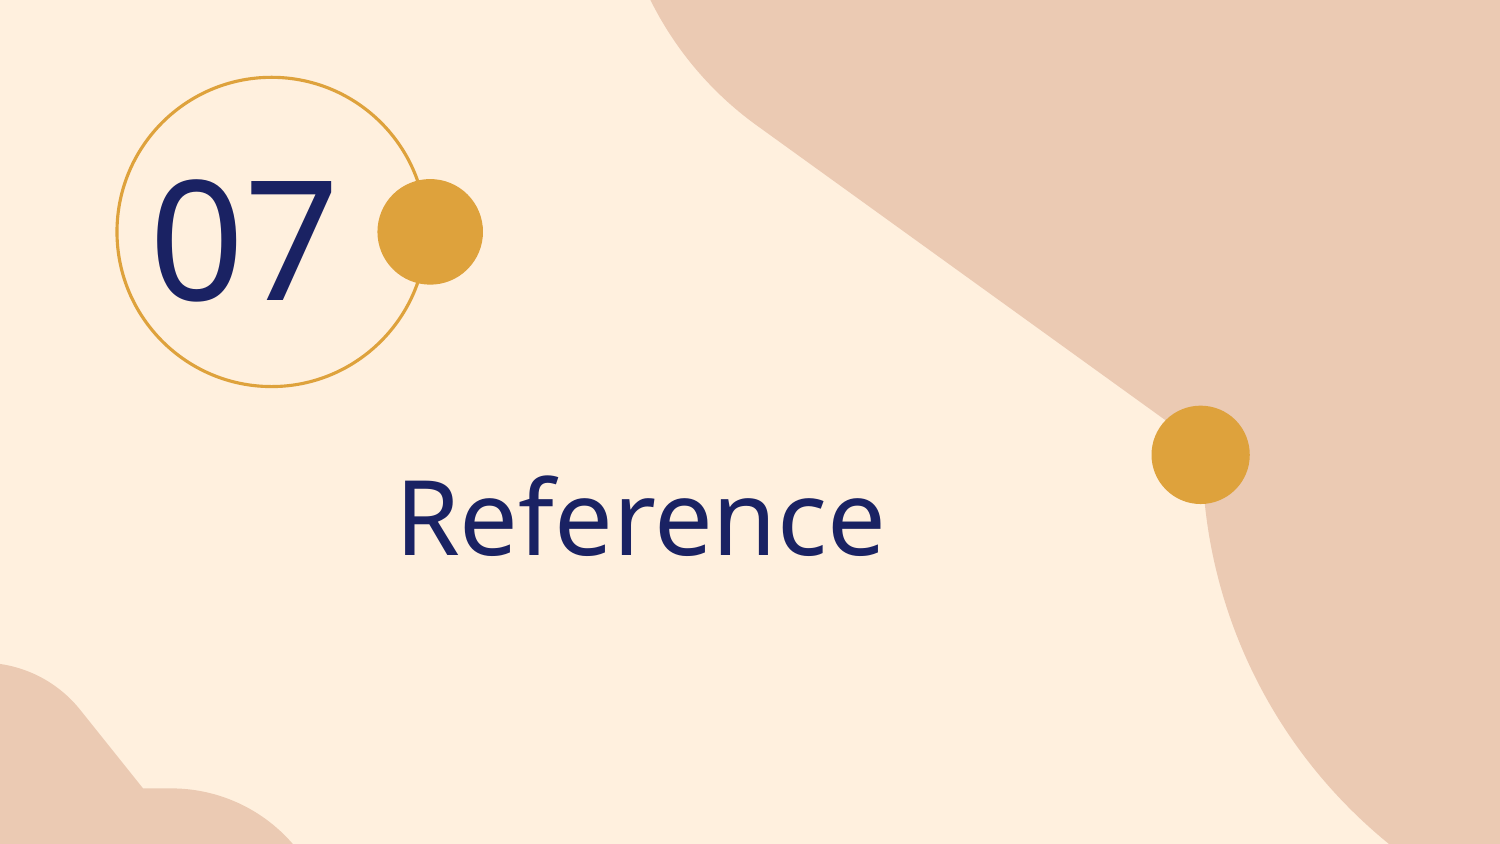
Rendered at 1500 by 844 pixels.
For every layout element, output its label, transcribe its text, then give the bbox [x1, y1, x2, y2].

title 07 [134, 118, 400, 308]
title Reference [116, 436, 1165, 560]
text_box [377, 179, 483, 285]
